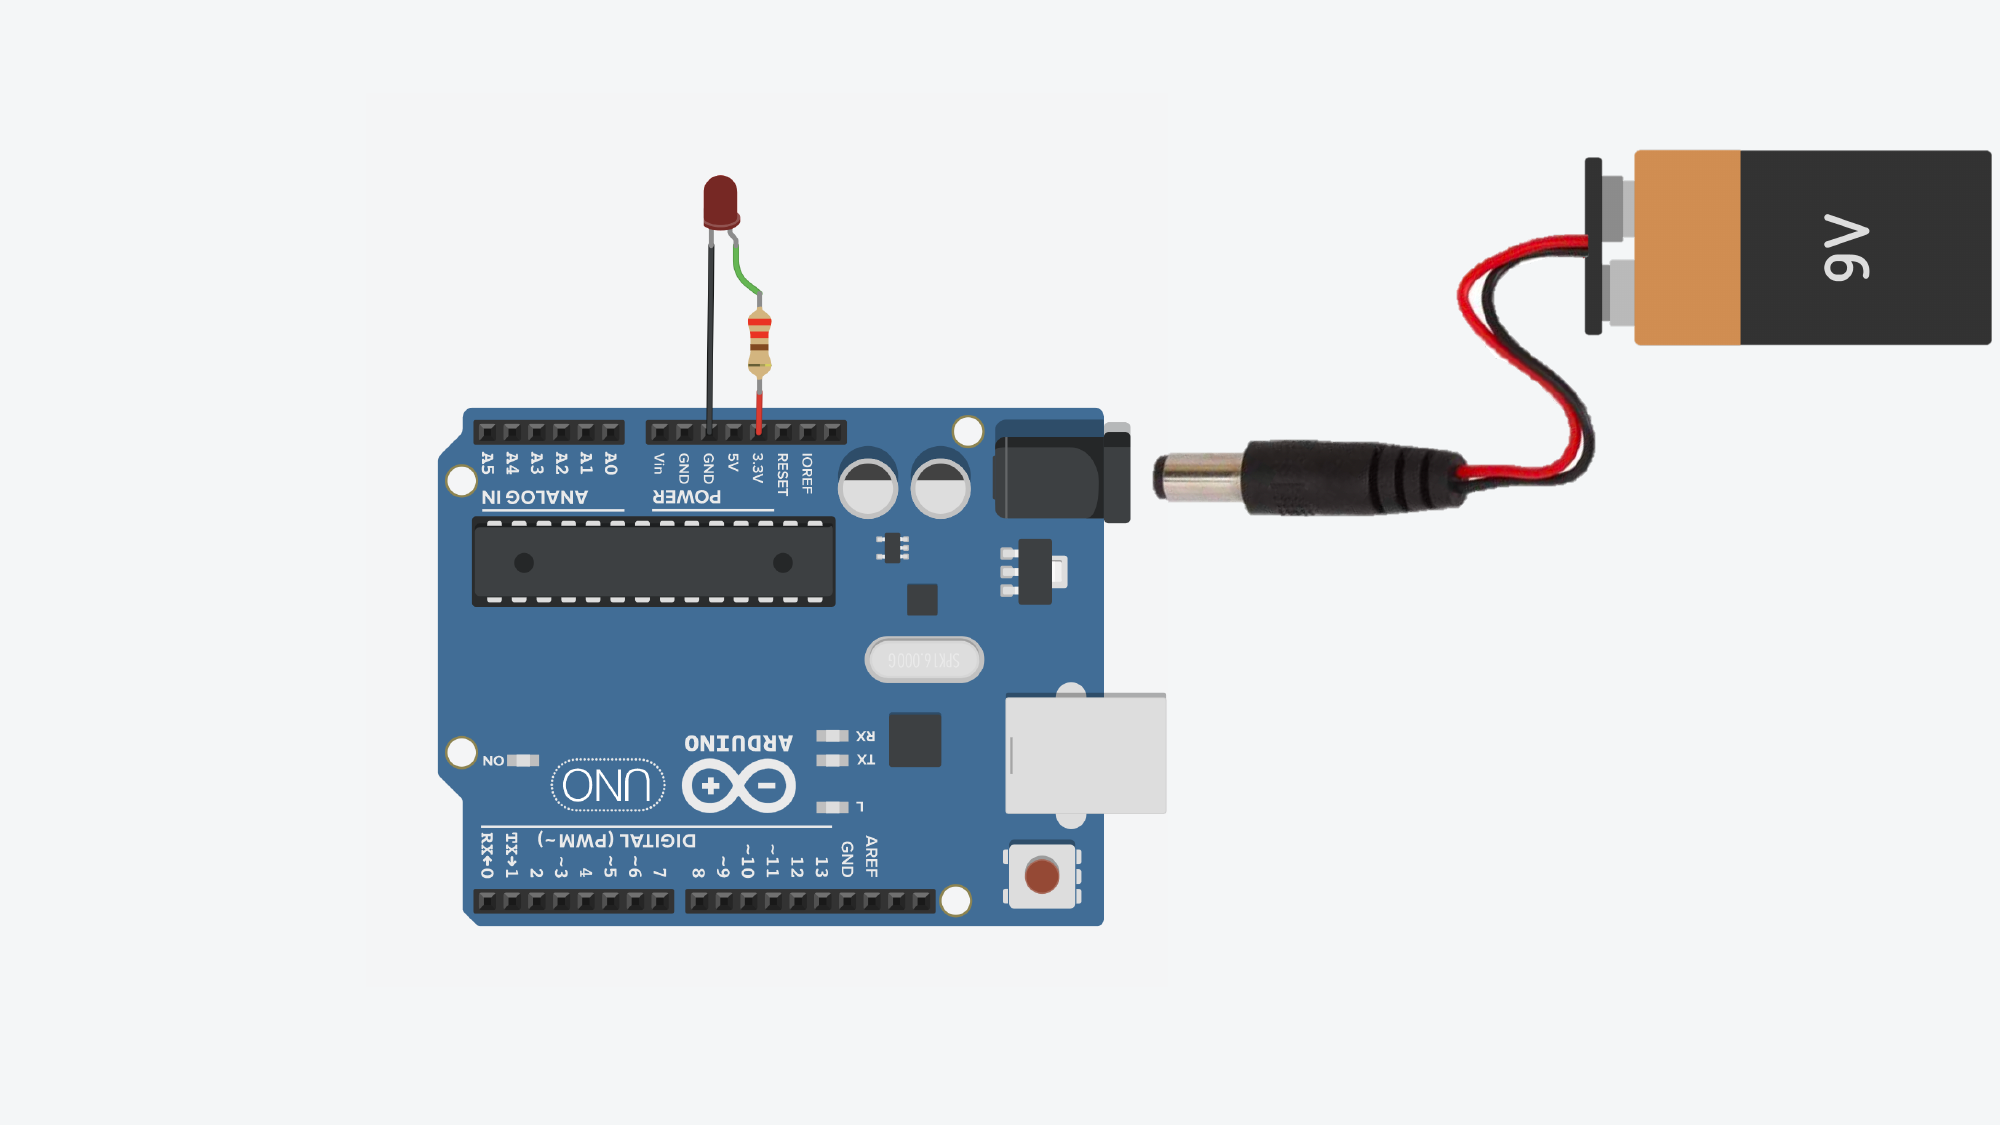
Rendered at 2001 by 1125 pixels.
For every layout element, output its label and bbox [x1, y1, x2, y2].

picture [365, 93, 1168, 987]
text_box [1134, 143, 1997, 550]
